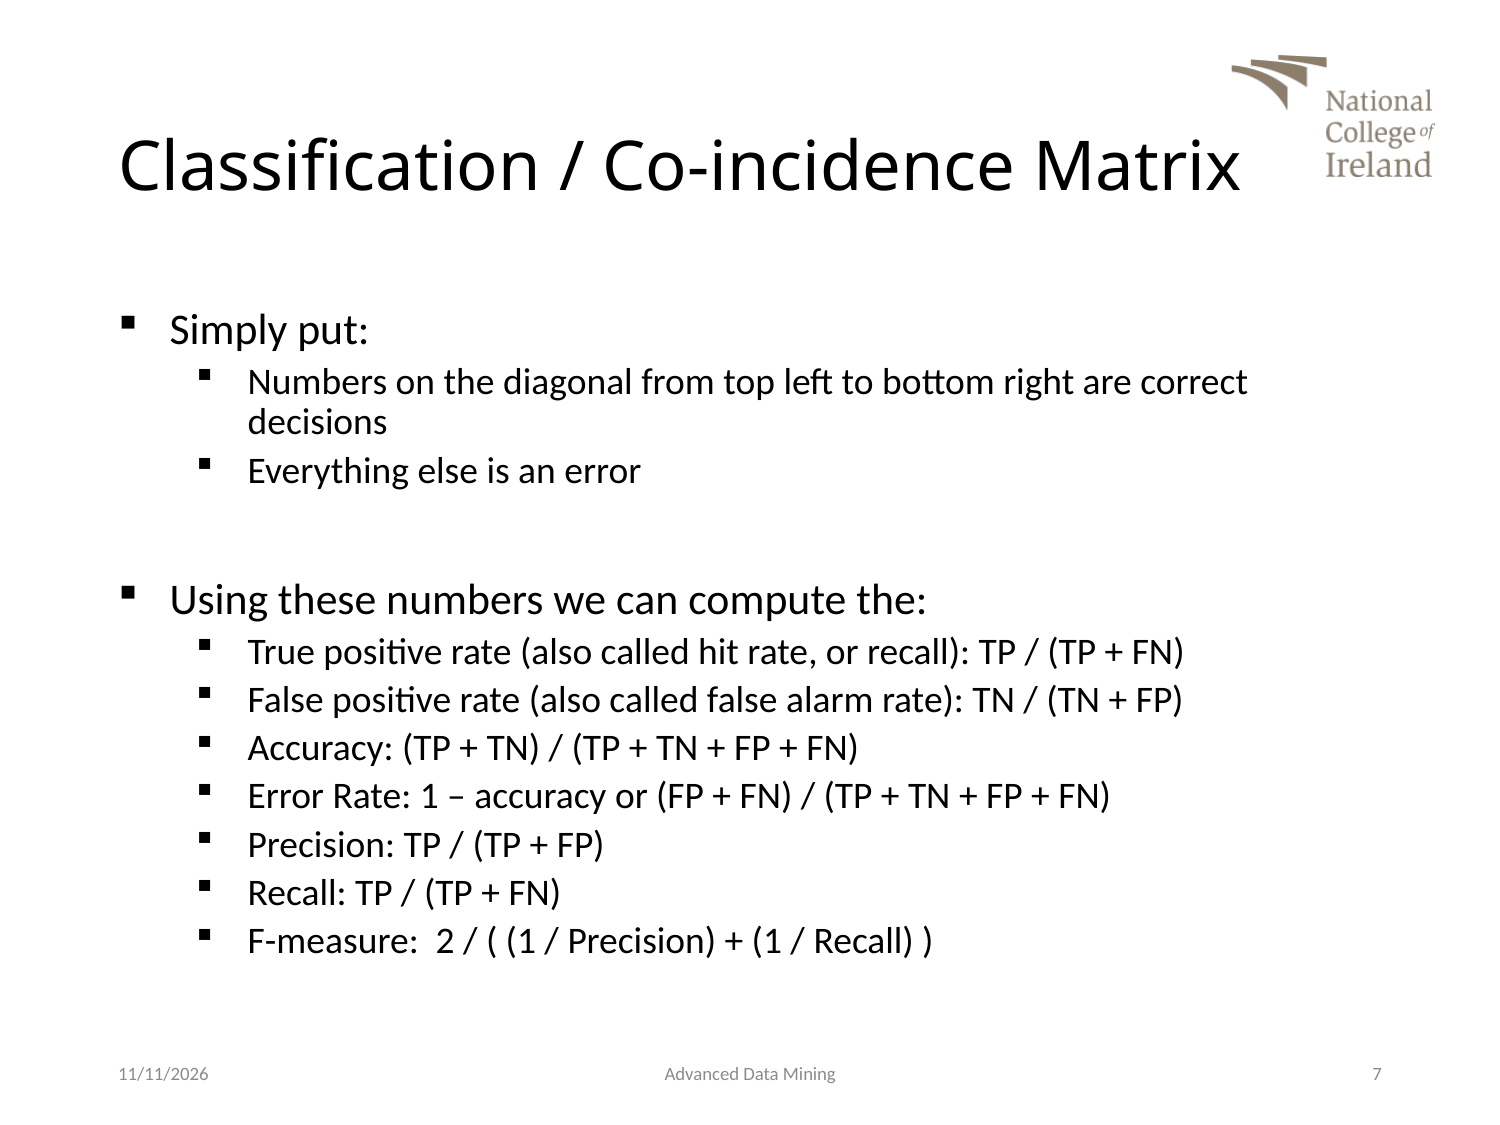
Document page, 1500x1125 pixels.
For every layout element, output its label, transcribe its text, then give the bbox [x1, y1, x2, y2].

footer Advanced Data Mining [496, 1042, 1004, 1103]
slide_number 7 [1059, 1042, 1397, 1103]
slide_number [103, 1042, 441, 1103]
list Simply put: Numbers on the diagonal from top left to bottom right are correct decisions Everything else is an error Using these numbers we can compute the: True positive rate (also called hit rate, or recall): TP / (TP + FN) False positive rate (also called false alarm rate): TN / (TN + FP) Accuracy: (TP + TN) / (TP + TN + FP + FN) Error Rate: 1 – accuracy or (FP + FN) / (TP + TN + FP + FN) Precision: TP / (TP + FP) Recall: TP / (TP + FN) F-measure: 2 / ( (1 / Precision) + (1 / Recall) ) [103, 299, 1397, 1014]
title Classification / Co-incidence Matrix [103, 59, 1397, 278]
